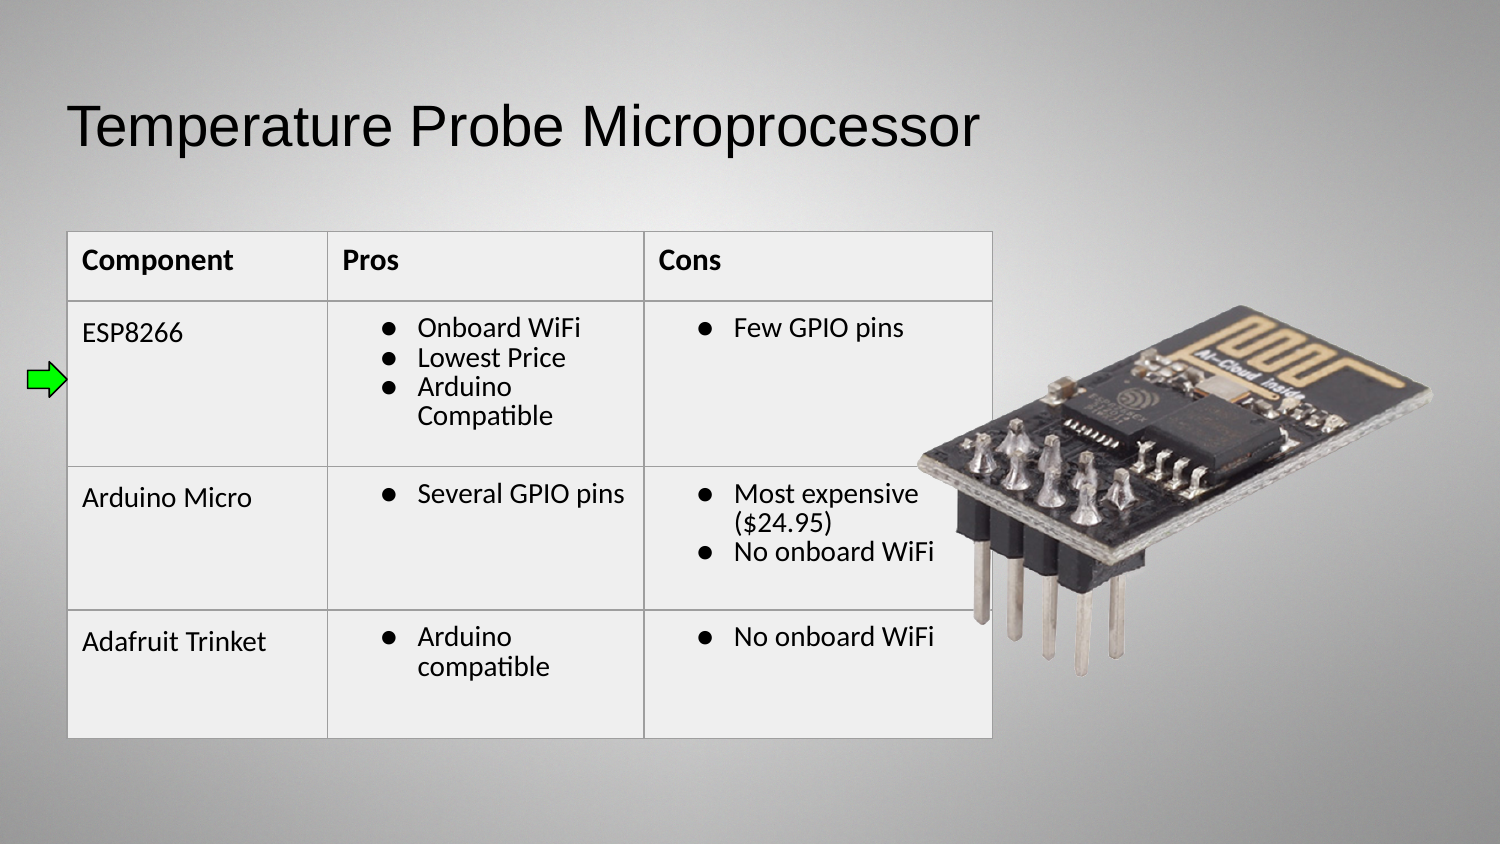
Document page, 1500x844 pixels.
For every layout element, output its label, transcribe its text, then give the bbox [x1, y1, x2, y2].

table_cell Arduino Micro [68, 467, 327, 609]
text_box [27, 361, 68, 398]
table_header Cons [645, 232, 767, 300]
title Temperature Probe Microprocessor [51, 72, 1449, 167]
table_cell Adafruit Trinket [68, 611, 327, 738]
picture [0, 0, 1500, 844]
table_cell Onboard WiFi Lowest Price Arduino Compatible [328, 302, 643, 466]
table_header Pros [328, 232, 643, 300]
table_cell Arduino compatible [328, 611, 643, 738]
table_cell ESP8266 [68, 302, 327, 466]
table_cell Several GPIO pins [328, 467, 643, 609]
table_cell Most expensive ($24.95) No onboard WiFi [645, 467, 767, 609]
table_cell Few GPIO pins [645, 302, 767, 466]
table_header Component [68, 232, 327, 300]
table_cell No onboard WiFi [645, 611, 767, 738]
